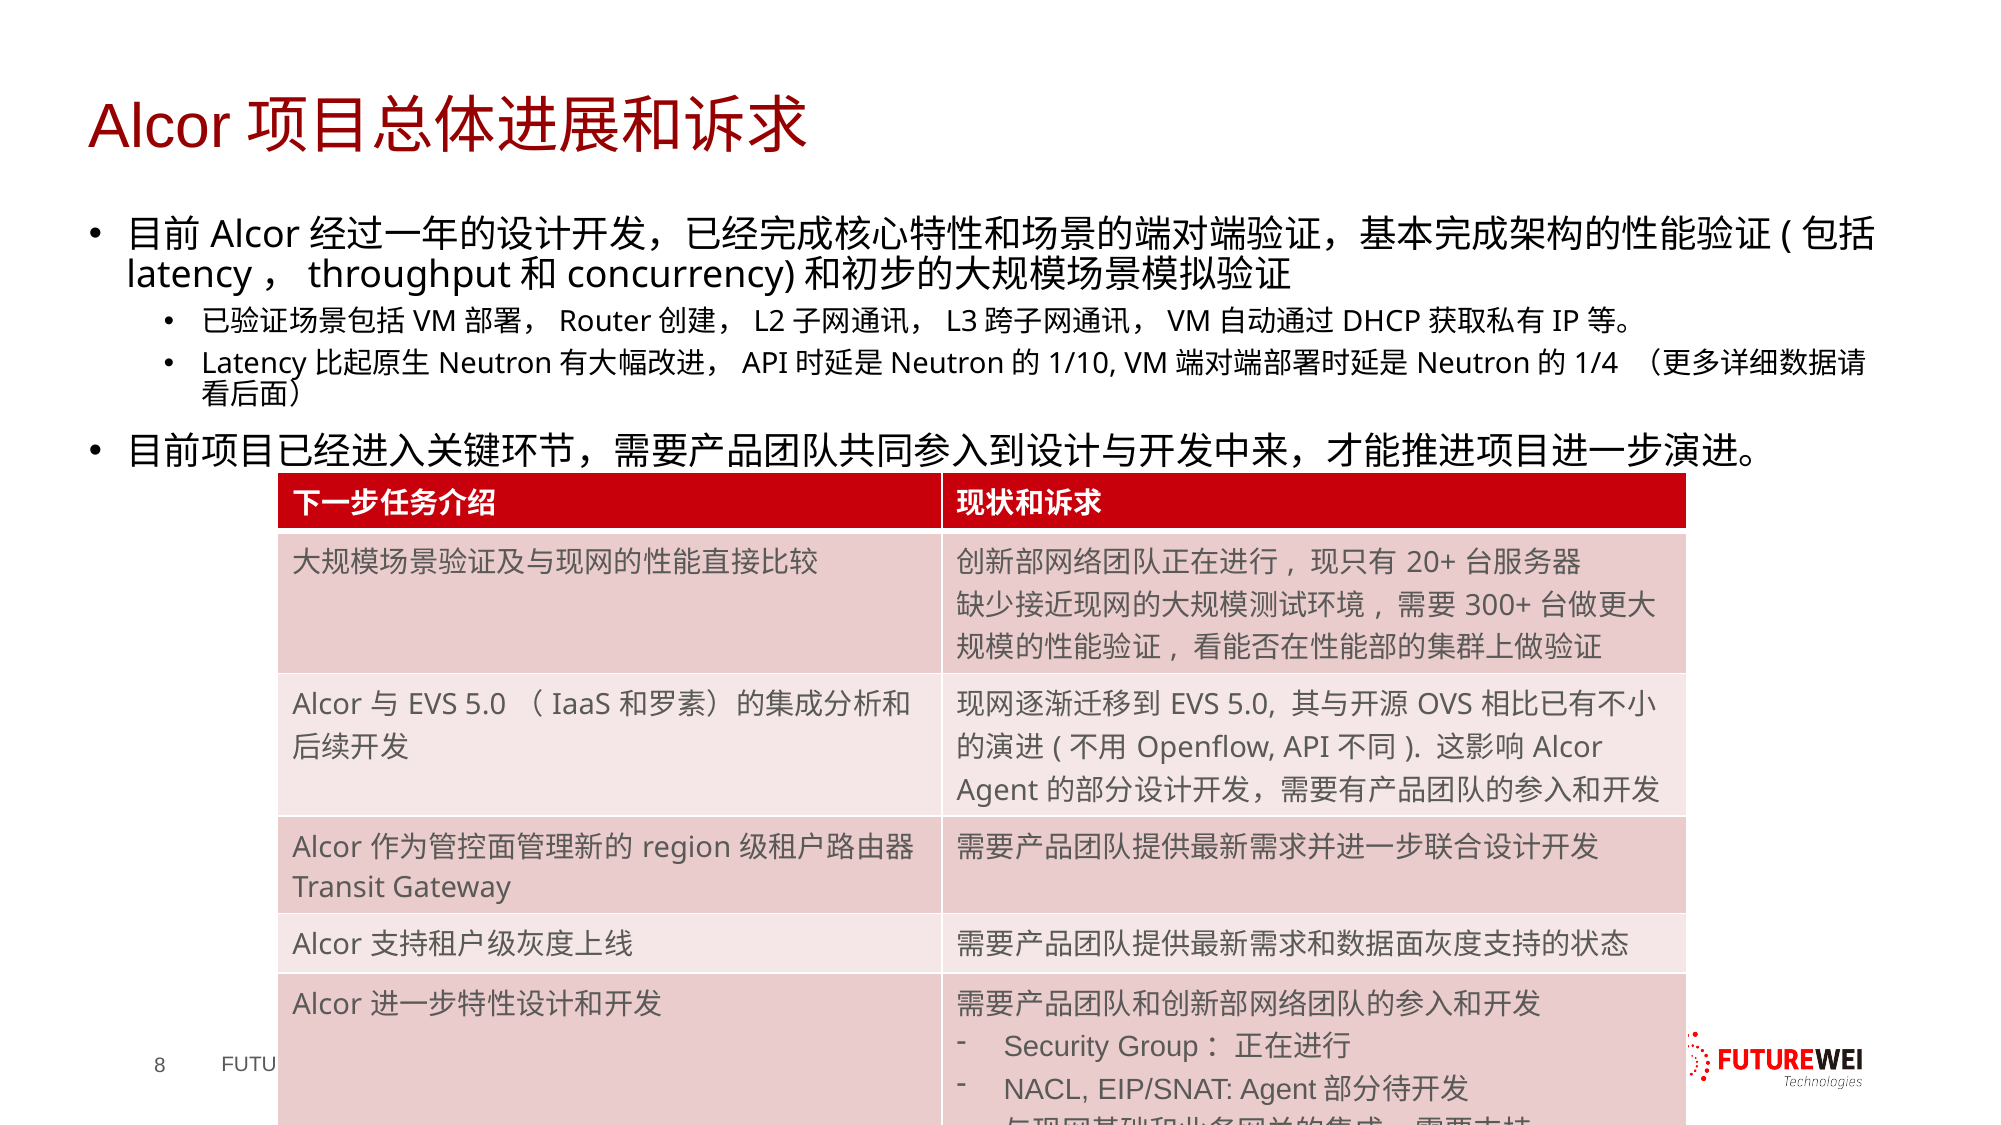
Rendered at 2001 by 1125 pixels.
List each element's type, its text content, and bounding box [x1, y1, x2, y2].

slide_number 8 [117, 1039, 203, 1089]
footer FUTUREWEI INTERNAL [206, 1039, 276, 1088]
table_header 现状和诉求 [943, 473, 1686, 528]
table_cell Alcor进一步特性设计和开发 [278, 974, 941, 1125]
table_cell Alcor支持租户级灰度上线 [278, 914, 941, 972]
table_cell Alcor作为管控面管理新的region级租户路由器Transit Gateway [278, 817, 941, 913]
table_header 下一步任务介绍 [278, 473, 941, 528]
table_cell 需要产品团队和创新部网络团队的参入和开发 Security Group：正在进行 NACL, EIP/SNAT: Agent部分待开发 与现网基础和业务网关的集成: 需要支持 [943, 974, 1686, 1125]
list 目前Alcor经过一年的设计开发，已经完成核心特性和场景的端对端验证，基本完成架构的性能验证(包括latency，throughput和concurrency)和初步的大规模场景模拟验证 已验证场景包括VM部署，Router创建，L2子网通讯，L3跨子网通讯，VM自动通过DHCP获取私有IP等。 Latency比起原生Neutron有大幅改进，API时延是Neutron的1/10, VM端对端部署时延是Neutron的1/4 （更多详细数据请看后面） 目前项目已经进入关键环节，需要产品团队共同参入到设计与开发中来，才能推进项目进一步演进。 [73, 207, 1906, 976]
title Alcor项目总体进展和诉求 [73, 59, 1863, 170]
table_cell Alcor与EVS 5.0（IaaS和罗素）的集成分析和后续开发 [278, 674, 941, 815]
table_cell 需要产品团队提供最新需求和数据面灰度支持的状态 [943, 914, 1686, 972]
table_cell 大规模场景验证及与现网的性能直接比较 [278, 534, 941, 673]
table_cell 需要产品团队提供最新需求并进一步联合设计开发 [943, 817, 1686, 913]
table_cell 现网逐渐迁移到EVS 5.0, 其与开源OVS相比已有不小的演进(不用Openflow, API不同). 这影响Alcor Agent的部分设计开发，需要有产品团队的参入和开发 [943, 674, 1686, 815]
picture [1688, 1011, 1882, 1102]
table_cell 创新部网络团队正在进行, 现只有20+台服务器 缺少接近现网的大规模测试环境, 需要300+台做更大规模的性能验证, 看能否在性能部的集群上做验证 [943, 534, 1686, 673]
